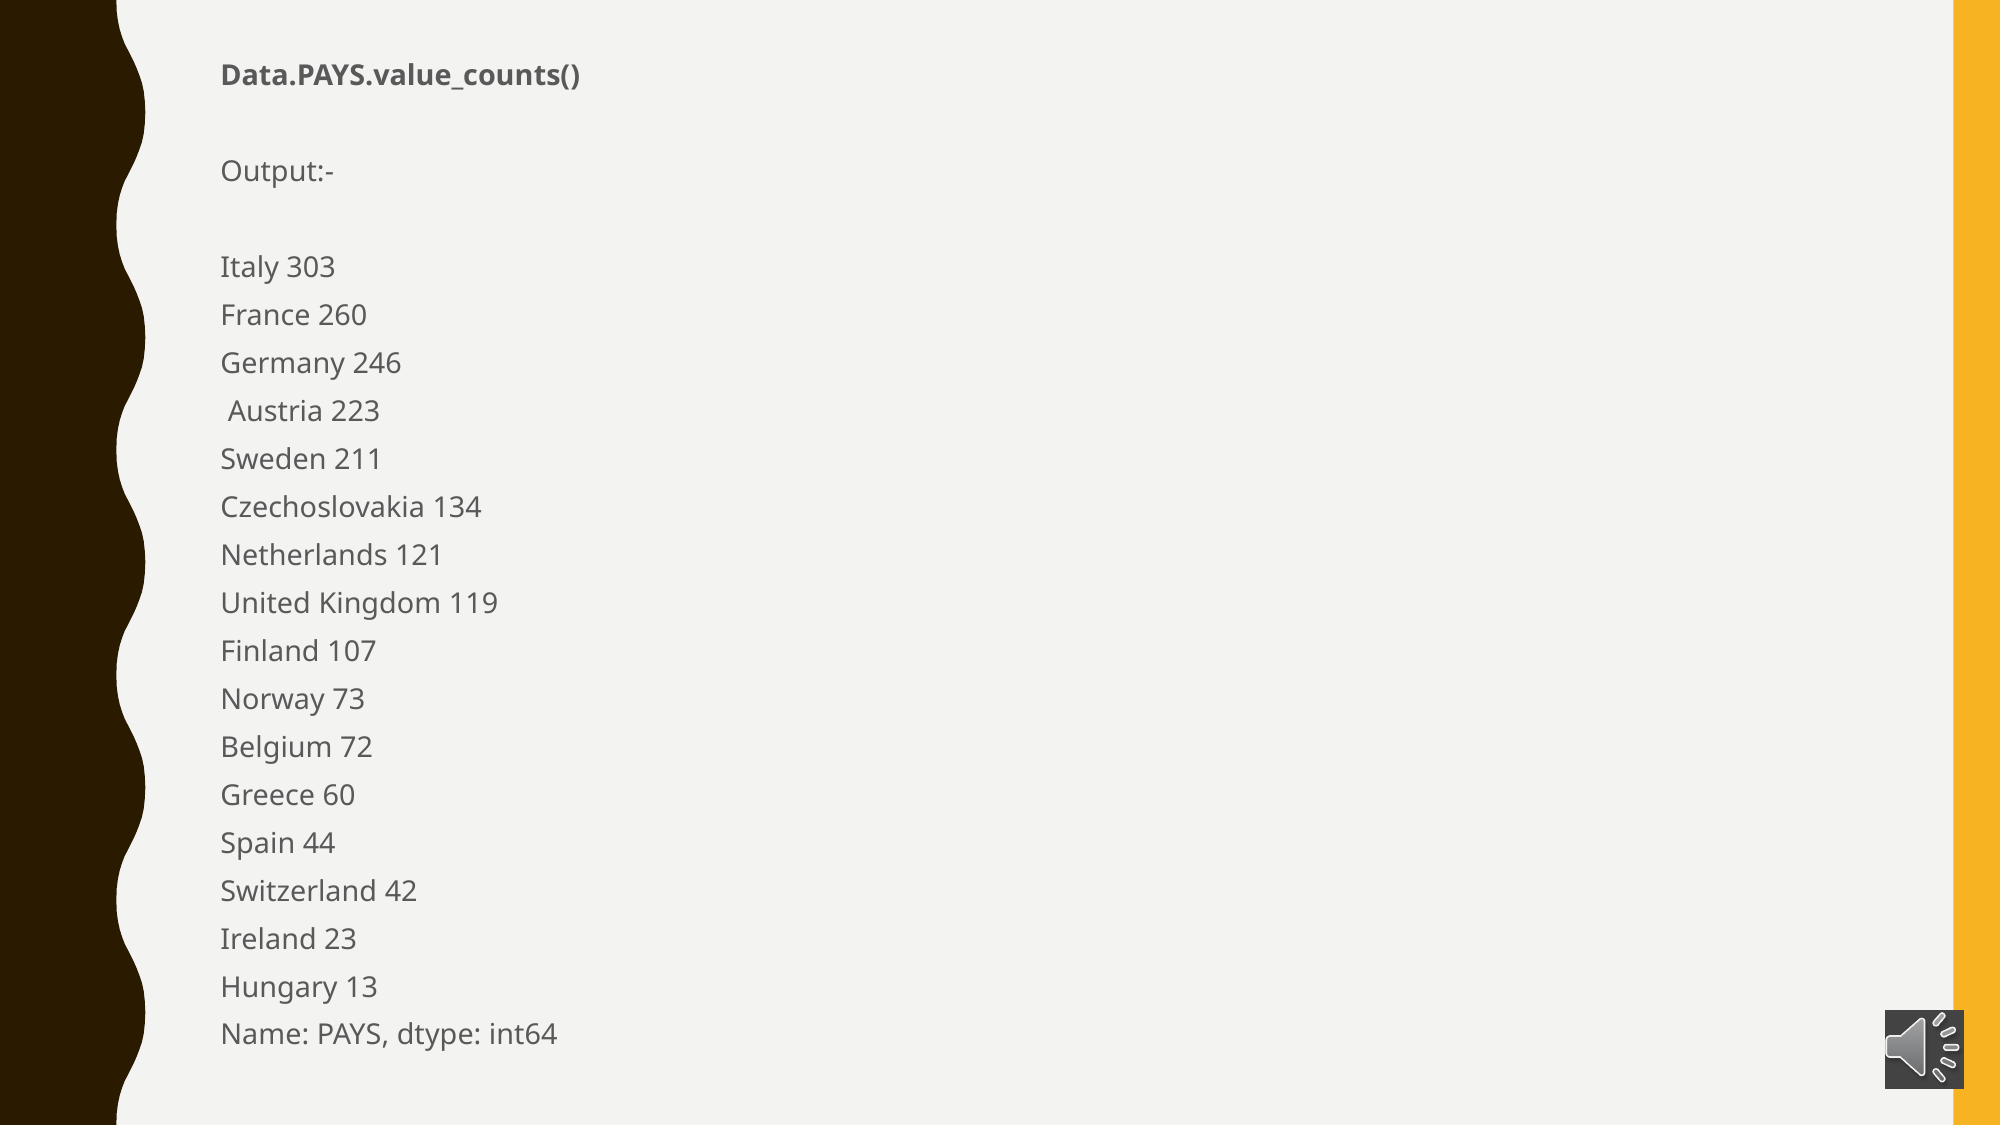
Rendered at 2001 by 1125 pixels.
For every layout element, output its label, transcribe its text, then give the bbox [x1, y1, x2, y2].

picture [1884, 1009, 1965, 1090]
list Data.PAYS.value_counts() Output:- Italy 303 France 260 Germany 246 Austria 223 Sweden 211 Czechoslovakia 134 Netherlands 121 United Kingdom 119 Finland 107 Norway 73 Belgium 72 Greece 60 Spain 44 Switzerland 42 Ireland 23 Hungary 13 Name: PAYS, dtype: int64 [205, 46, 1875, 1071]
